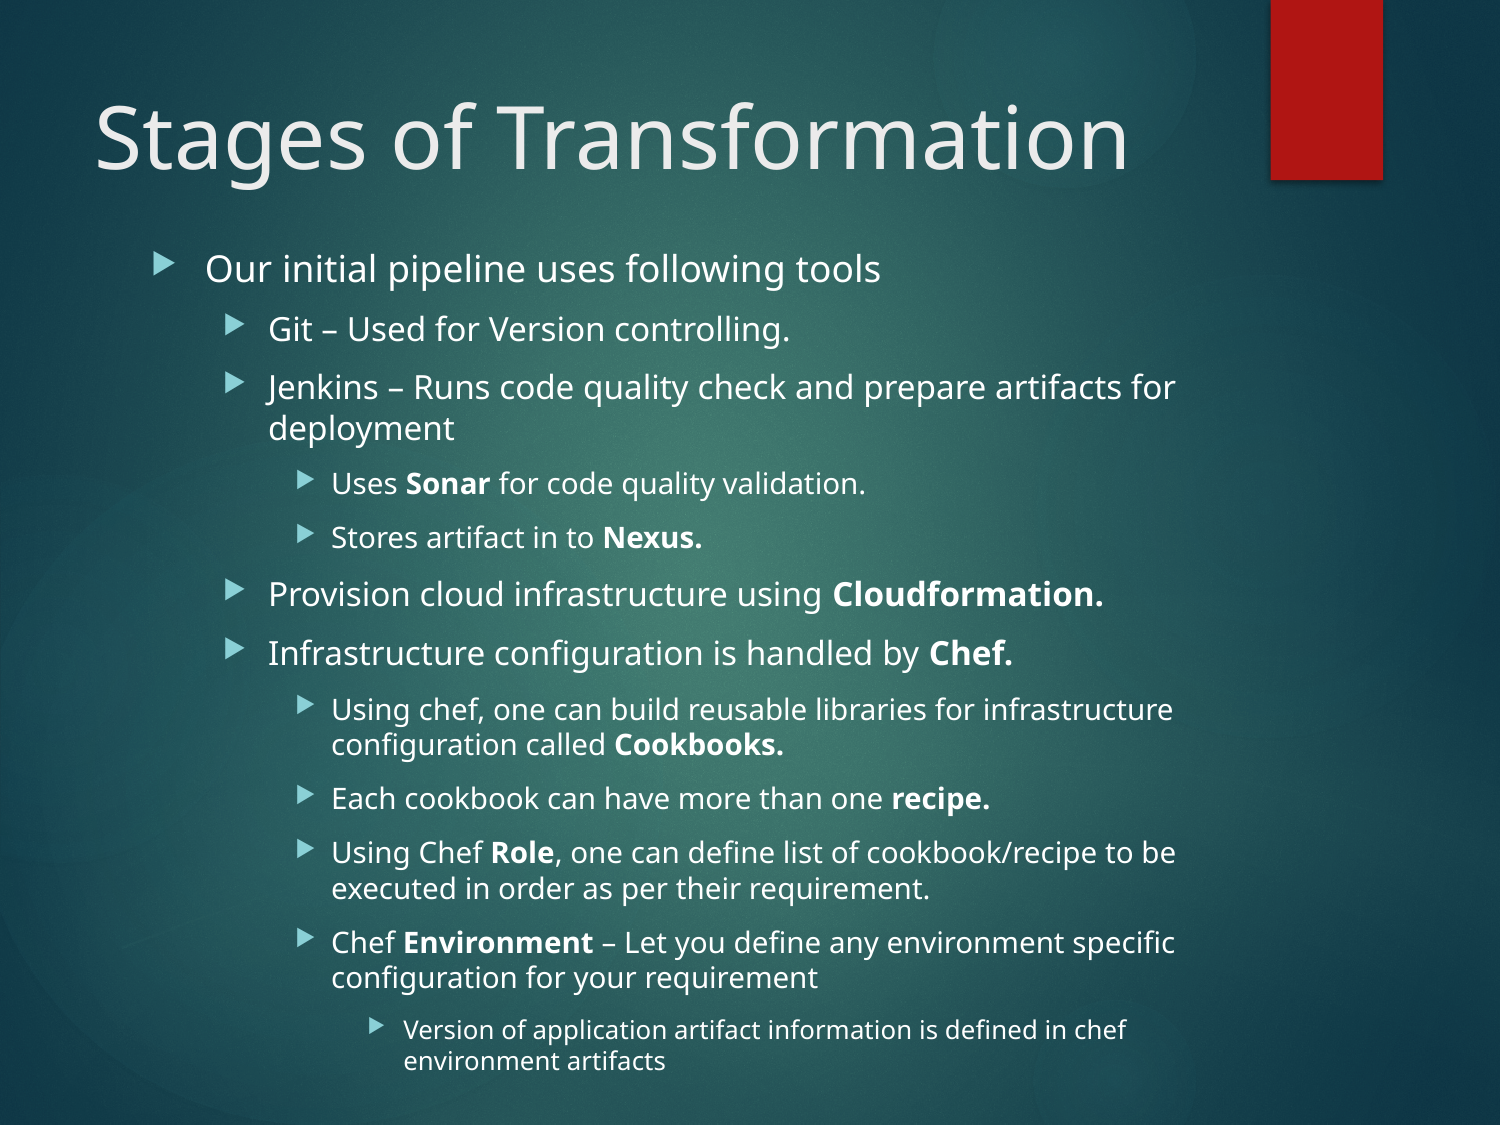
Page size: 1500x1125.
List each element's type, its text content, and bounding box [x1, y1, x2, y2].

list Our initial pipeline uses following tools Git – Used for Version controlling. Jenkins – Runs code quality check and prepare artifacts for deployment Uses Sonar for code quality validation. Stores artifact in to Nexus. Provision cloud infrastructure using Cloudformation. Infrastructure configuration is handled by Chef. Using chef, one can build reusable libraries for infrastructure configuration called Cookbooks. Each cookbook can have more than one recipe. Using Chef Role, one can define list of cookbook/recipe to be executed in order as per their requirement. Chef Environment – Let you define any environment specific configuration for your requirement Version of application artifact information is defined in chef environment artifacts [135, 237, 1288, 1088]
title Stages of Transformation [79, 74, 1237, 304]
